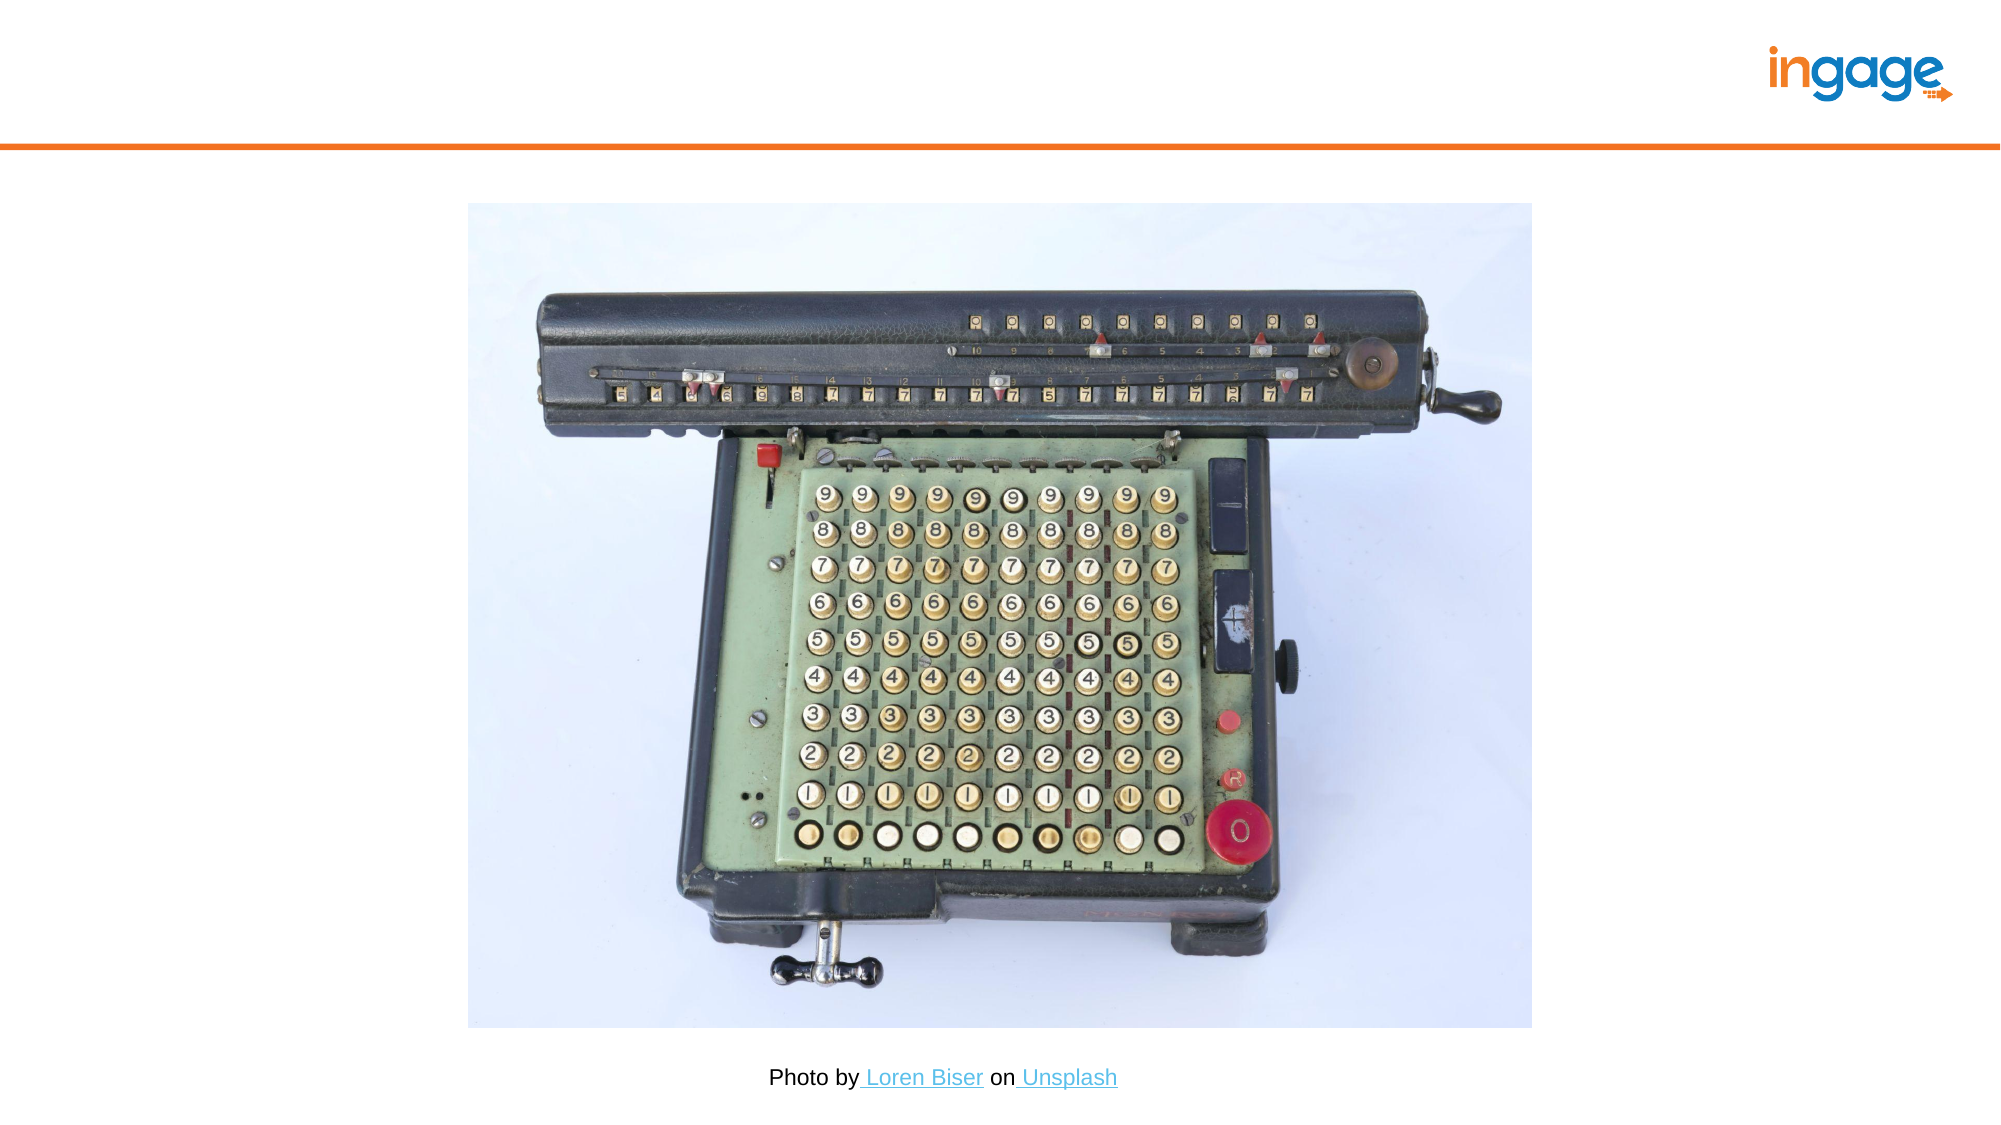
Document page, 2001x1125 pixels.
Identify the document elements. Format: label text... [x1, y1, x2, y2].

text_box Photo by Loren Biser on Unsplash [753, 1049, 1247, 1105]
picture [468, 202, 1532, 1029]
picture [1762, 25, 1992, 125]
